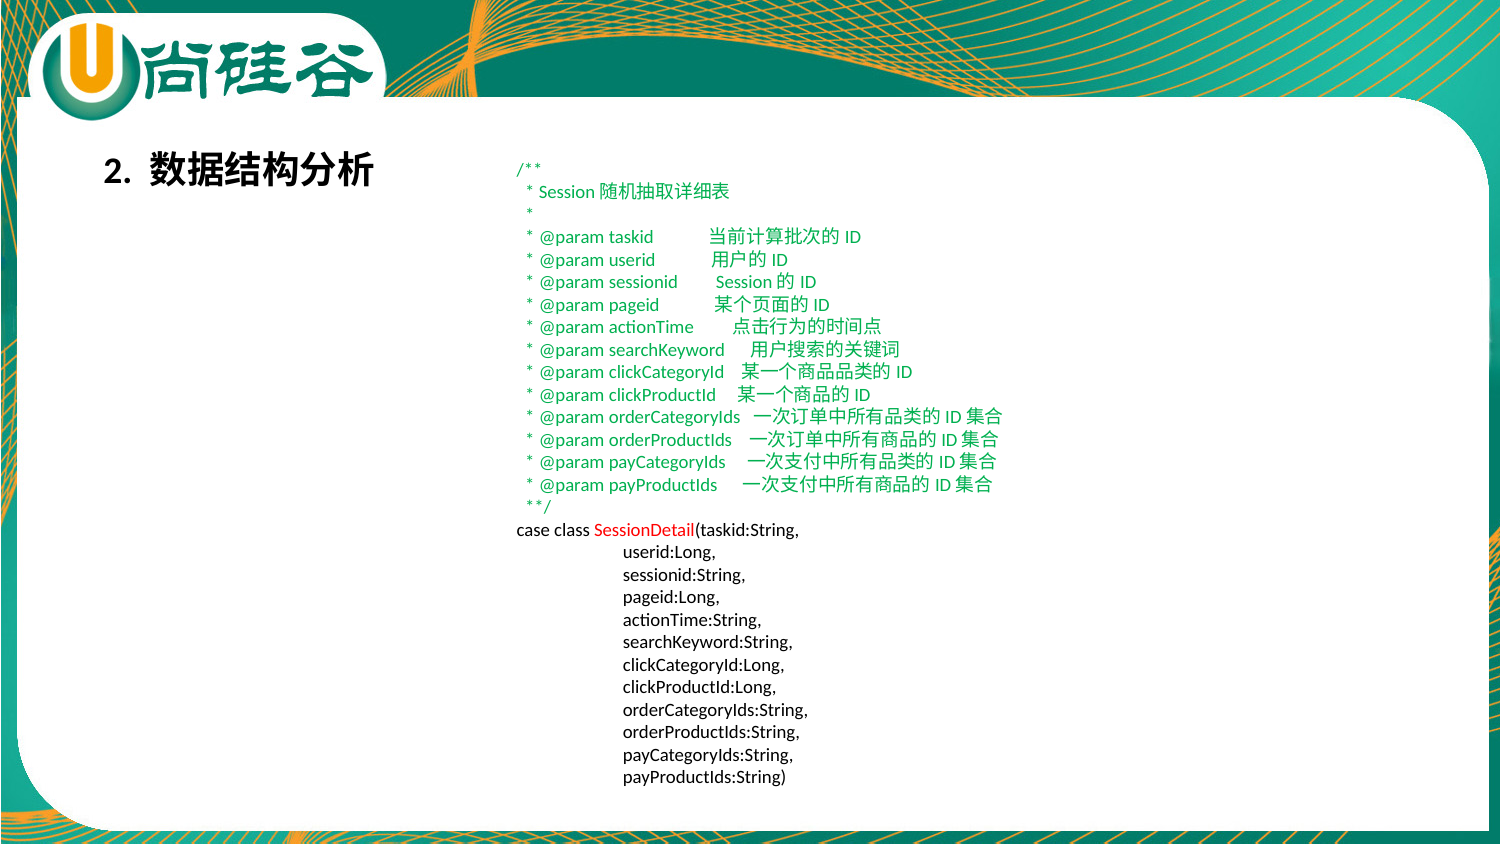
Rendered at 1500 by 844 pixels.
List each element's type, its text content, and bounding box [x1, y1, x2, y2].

text_box 2. 数据结构分析 [88, 138, 455, 199]
picture [0, 0, 1500, 844]
text_box /** * Session随机抽取详细表 * * @param taskid 当前计算批次的ID * @param userid 用户的ID * @param sessionid Session的ID * @param pageid 某个页面的ID * @param actionTime 点击行为的时间点 * @param searchKeyword 用户搜索的关键词 * @param clickCategoryId 某一个商品品类的ID * @param clickProductId 某一个商品的ID * @param orderCategoryIds 一次订单中所有品类的ID集合 * @param orderProductIds 一次订单中所有商品的ID集合 * @param payCategoryIds 一次支付中所有品类的ID集合 * @param payProductIds 一次支付中所有商品的ID集合 **/ case class SessionDetail(taskid:String, userid:Long, sessionid:String, pageid:Long, actionTime:String, searchKeyword:String, clickCategoryId:Long, clickProductId:Long, orderCategoryIds:String, orderProductIds:String, payCategoryIds:String, payProductIds:String) [501, 150, 1500, 795]
